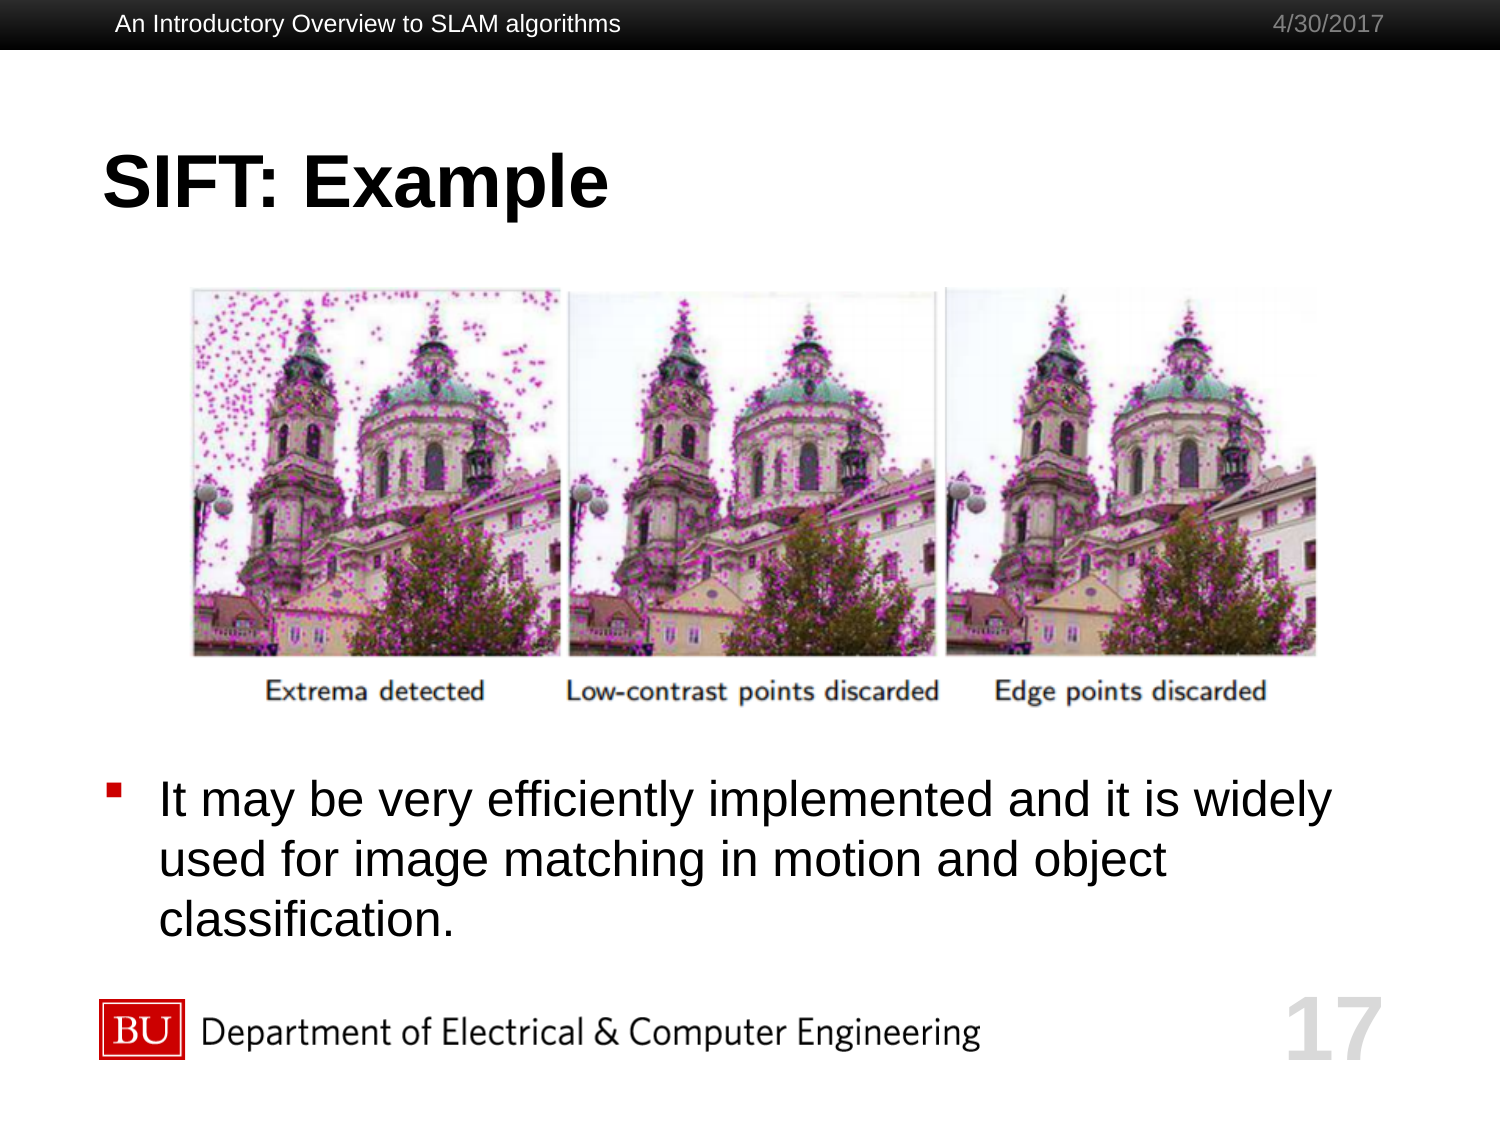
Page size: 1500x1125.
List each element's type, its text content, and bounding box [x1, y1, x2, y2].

title SIFT: Example [87, 125, 1488, 238]
footer An Introductory Overview to SLAM algorithms [99, 0, 938, 51]
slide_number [1087, 0, 1401, 51]
picture [99, 999, 980, 1060]
picture [187, 287, 1327, 708]
slide_number 17 [1162, 968, 1401, 1082]
text_box It may be very efficiently implemented and it is widely used for image matching in motion and object classification. [87, 759, 1400, 960]
